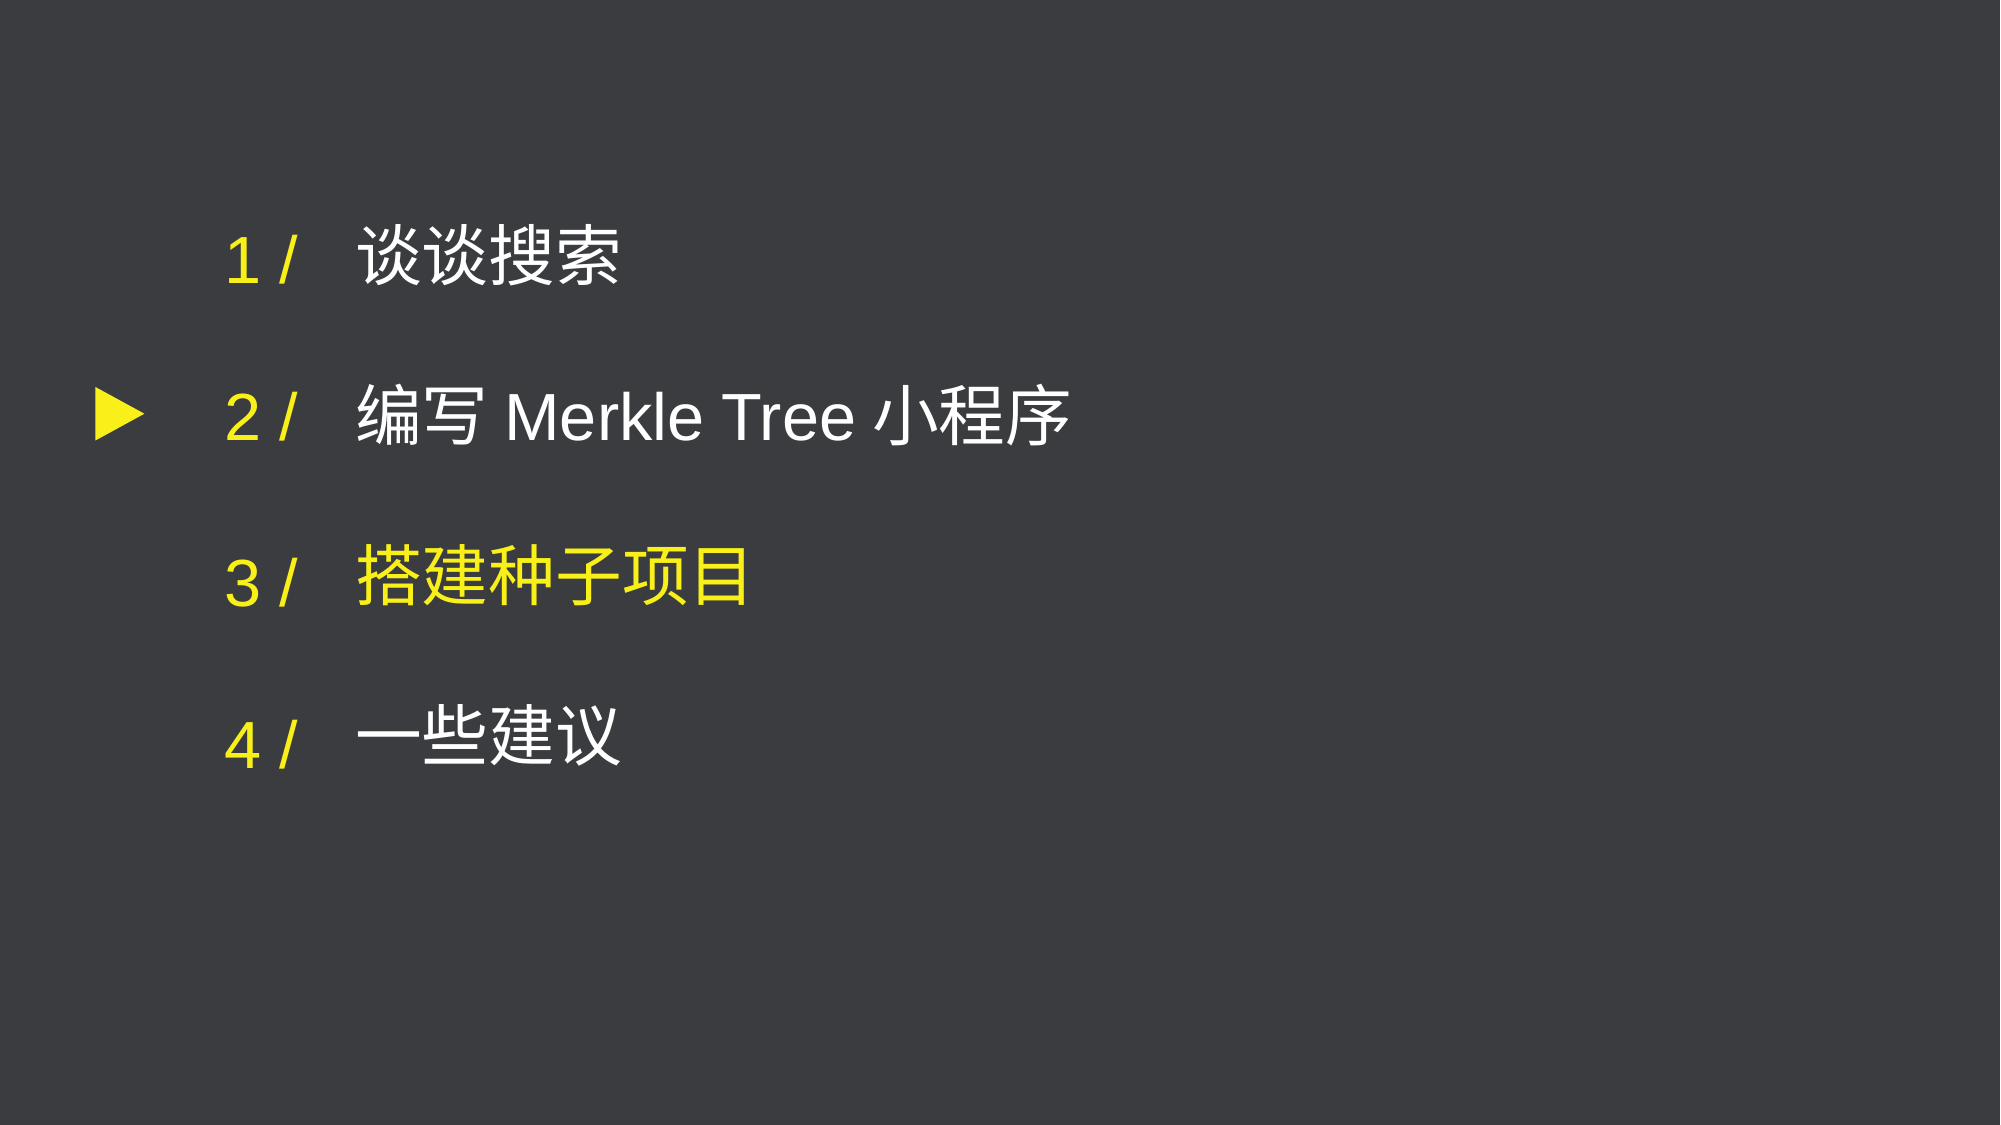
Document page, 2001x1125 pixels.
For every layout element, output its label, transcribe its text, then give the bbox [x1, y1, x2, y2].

text_box 2 / [209, 365, 341, 461]
text_box 4 / [209, 694, 341, 790]
text_box 1 / [209, 209, 341, 305]
text_box 谈谈搜索 编写Merkle Tree小程序 搭建种子项目 一些建议 [340, 206, 1966, 782]
text_box [94, 385, 147, 443]
text_box 3 / [209, 532, 341, 628]
